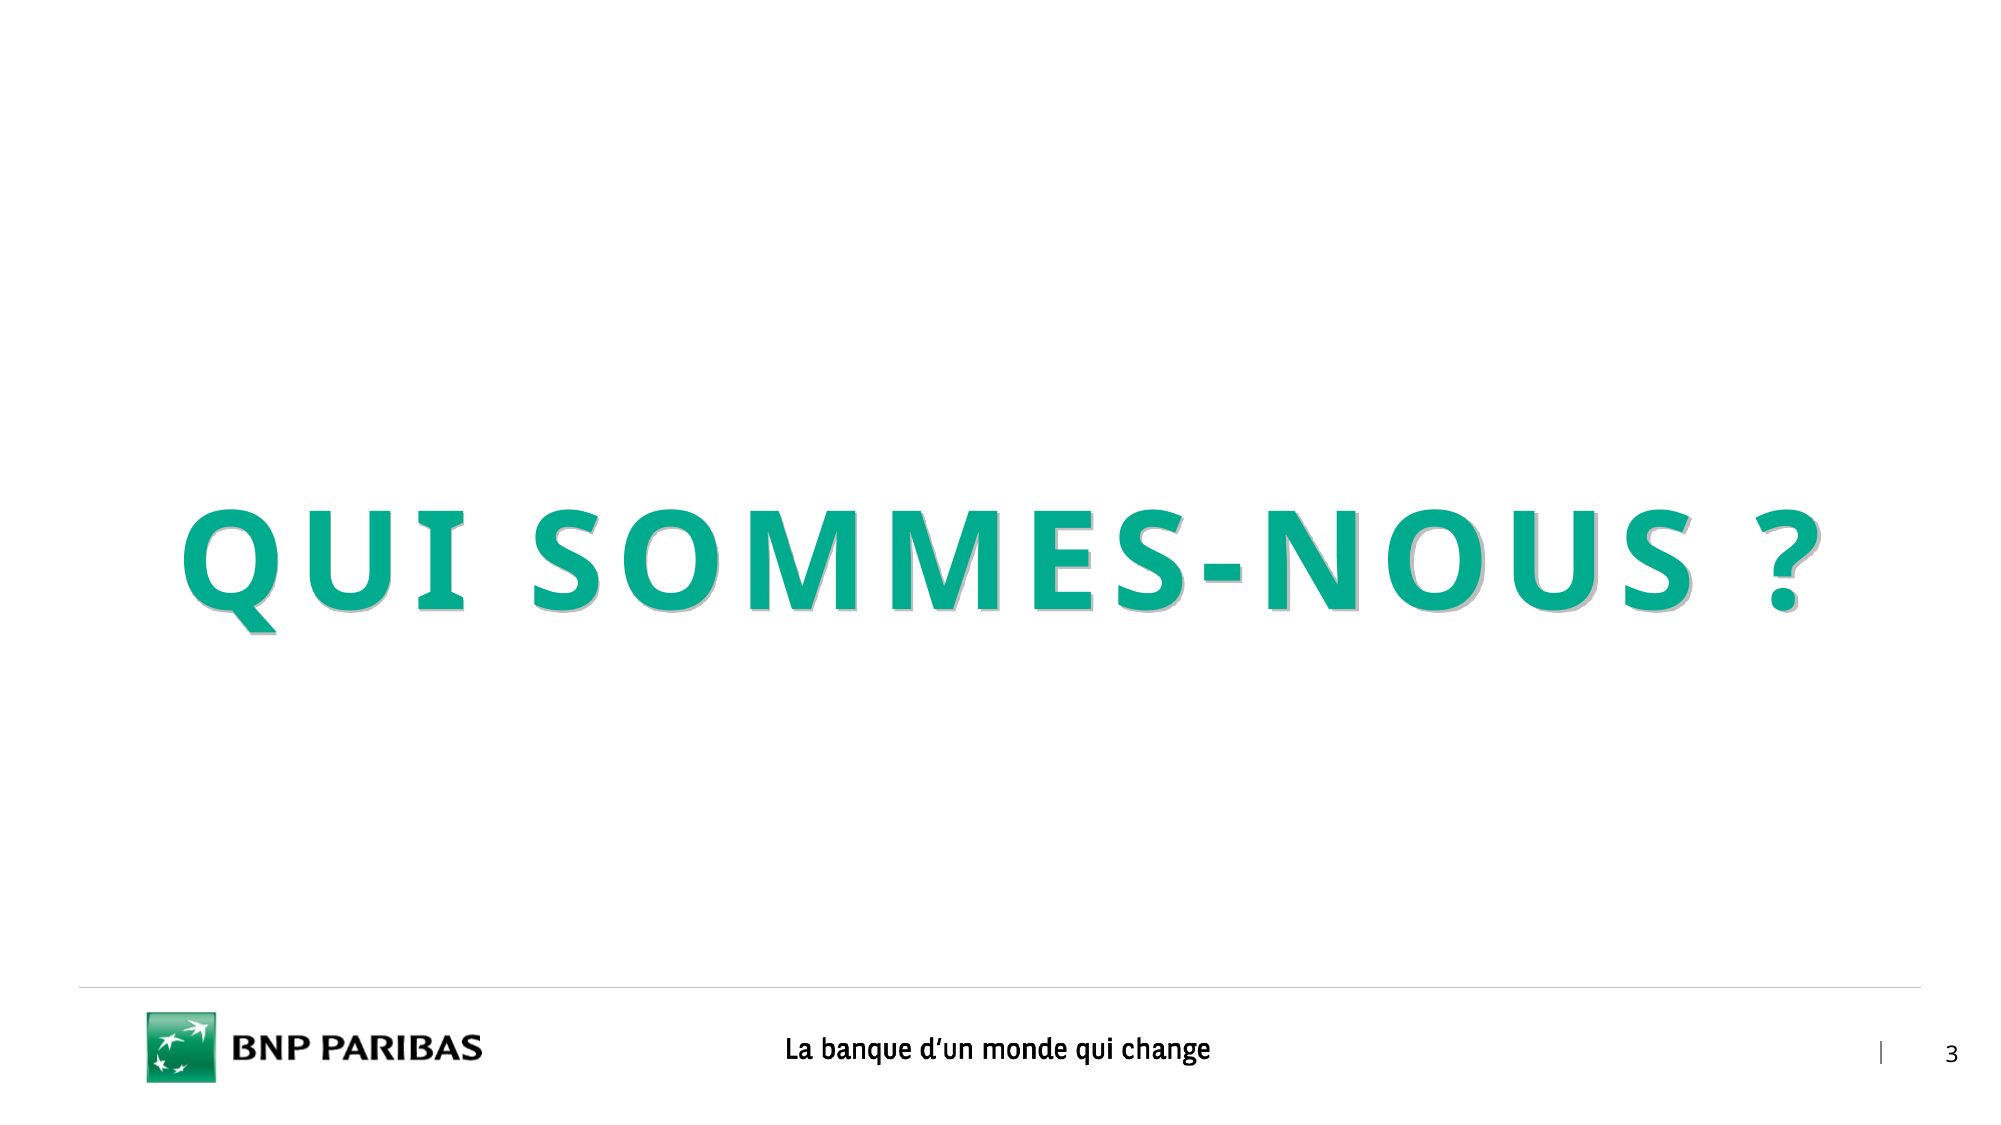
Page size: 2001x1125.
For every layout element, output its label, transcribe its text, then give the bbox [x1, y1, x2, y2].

title QUI SOMMES-NOUS ? [84, 451, 1916, 640]
picture [143, 1010, 487, 1088]
picture [784, 1031, 1216, 1069]
